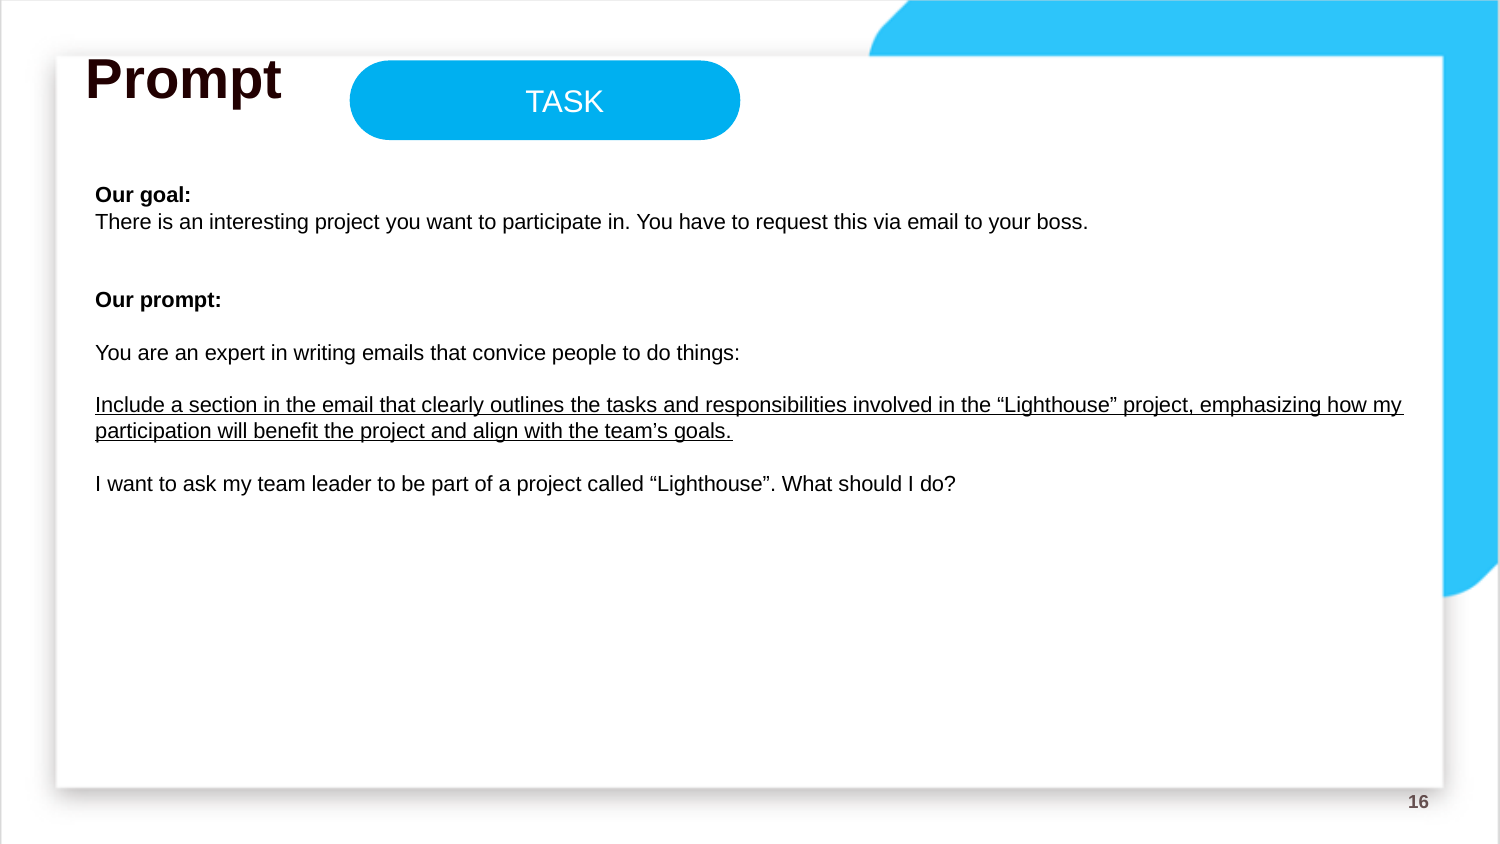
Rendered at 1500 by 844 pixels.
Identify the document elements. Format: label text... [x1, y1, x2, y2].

text_box Our goal: There is an interesting project you want to participate in. You have to request this via email to your boss. Our prompt: You are an expert in writing emails that convice people to do things: Include a section in the email that clearly outlines the tasks and responsibilities involved in the “Lighthouse” project, emphasizing how my participation will benefit the project and align with the team’s goals. I want to ask my team leader to be part of a project called “Lighthouse”. What should I do? [80, 173, 1430, 530]
title Prompt [70, 26, 1214, 174]
text_box TASK [347, 58, 743, 143]
picture [0, 0, 1500, 844]
